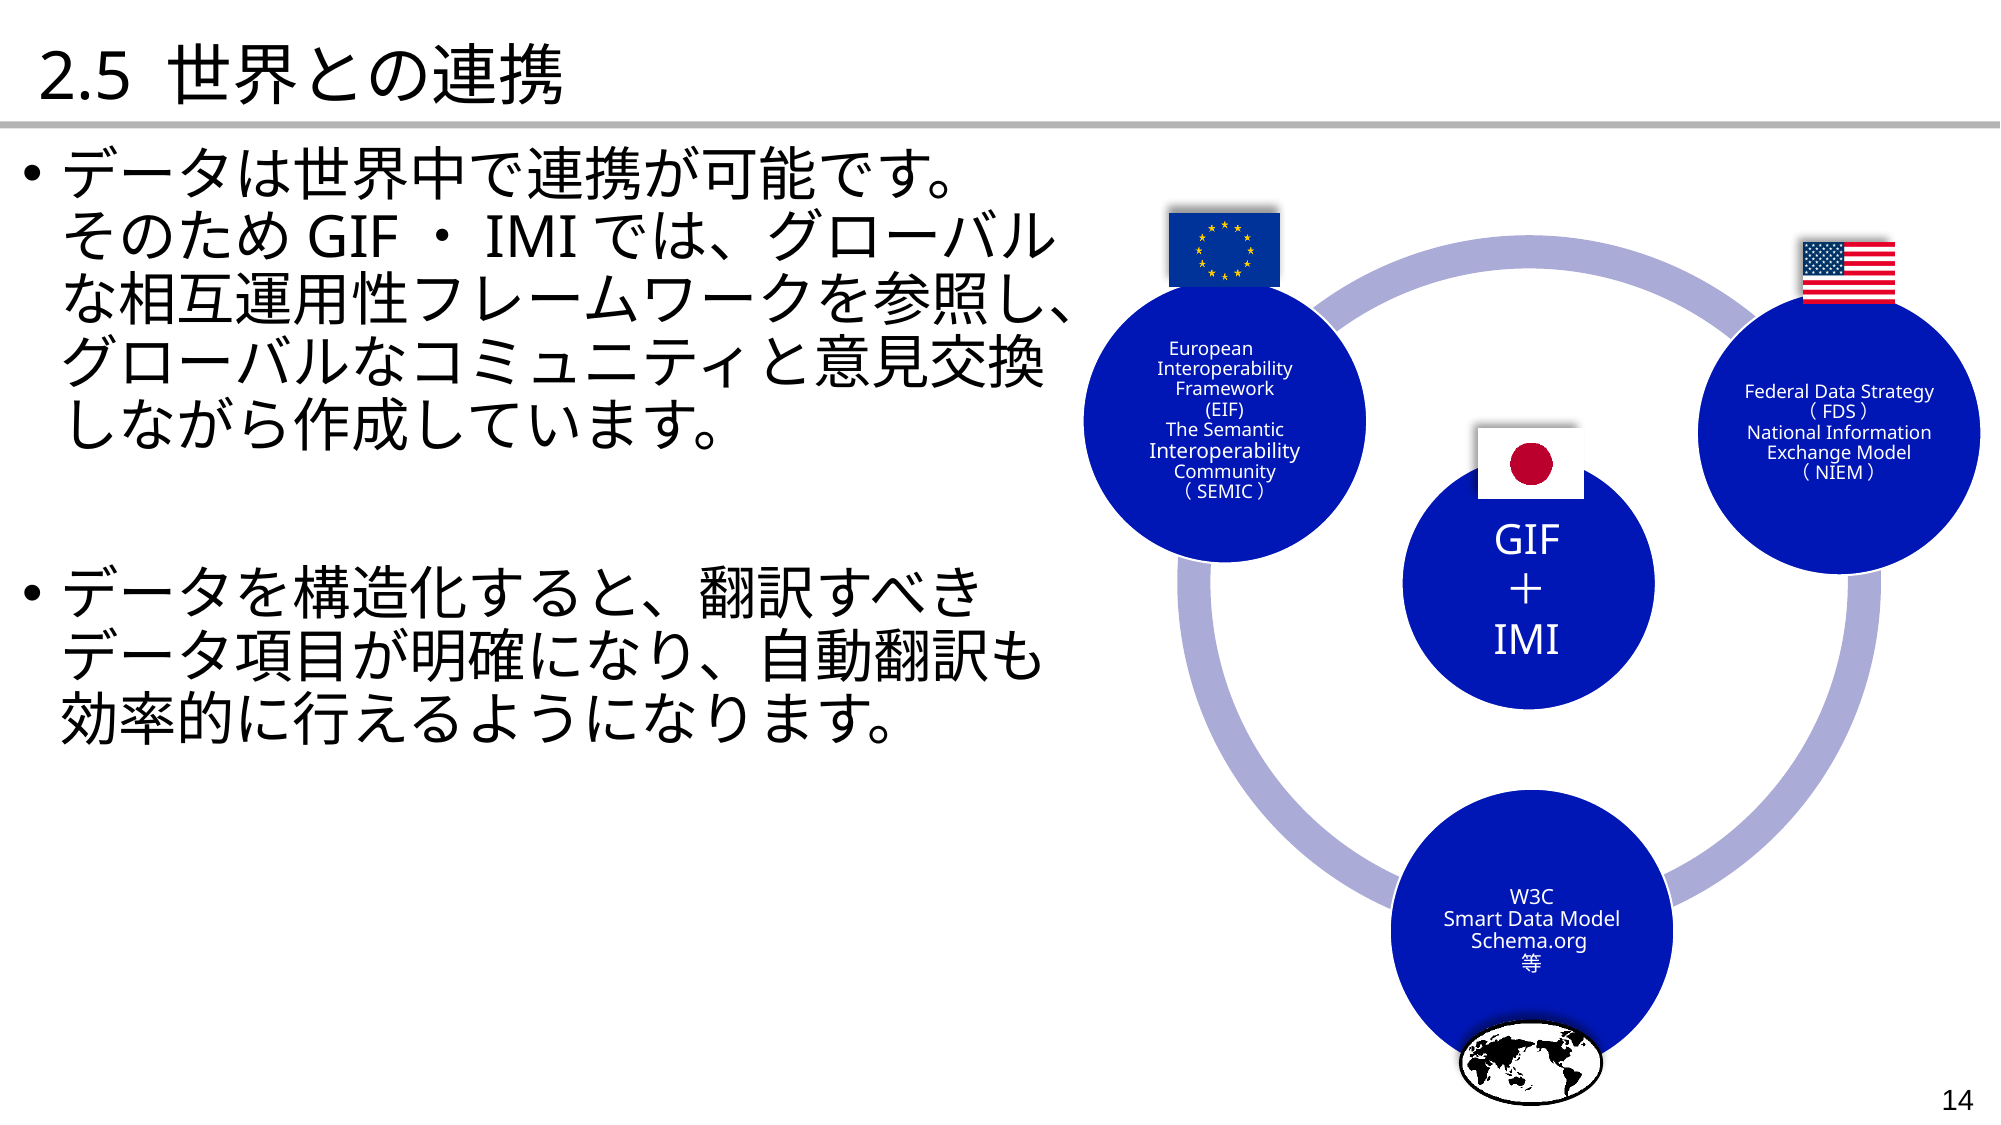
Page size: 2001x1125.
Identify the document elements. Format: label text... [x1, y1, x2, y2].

text_box 2.5 世界との連携 [23, 34, 1910, 121]
picture [1169, 213, 1280, 287]
picture [1478, 428, 1584, 499]
text_box データは世界中で連携が可能です。 そのためGIF・IMIでは、グローバルな相互運用性フレームワークを参照し、グローバルなコミュニティと意見交換しながら作成しています。 データを構造化すると、翻訳すべきデータ項目が明確になり、自動翻訳も効率的に行えるようになります。 [7, 137, 1074, 830]
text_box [955, 205, 2000, 1074]
picture [1803, 242, 1895, 304]
slide_number 14 [1881, 1074, 1989, 1124]
picture [1458, 1019, 1604, 1107]
